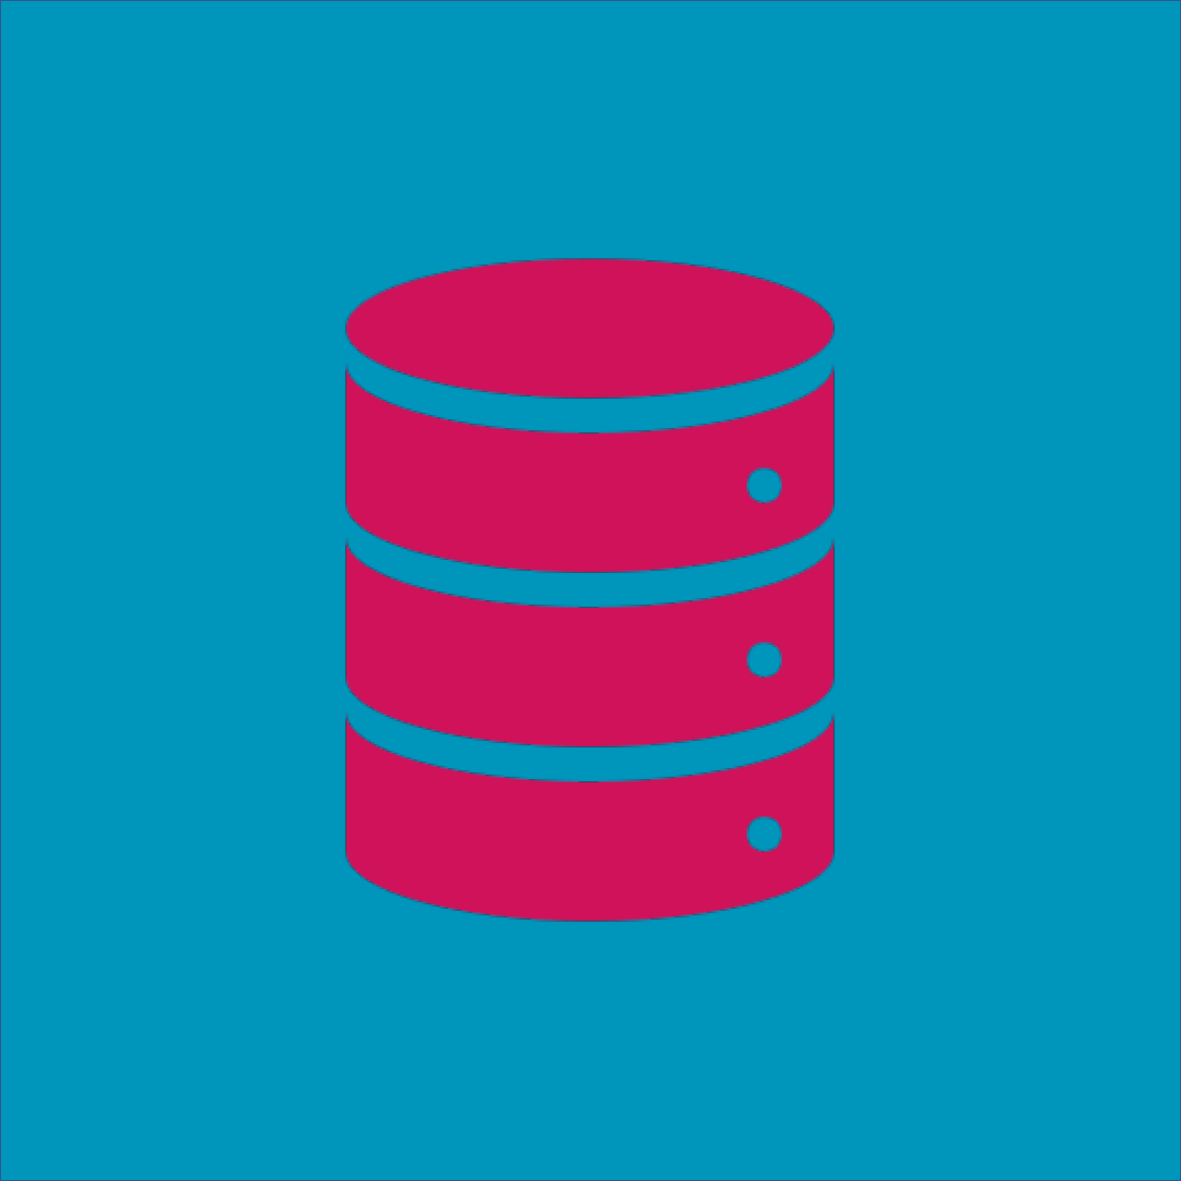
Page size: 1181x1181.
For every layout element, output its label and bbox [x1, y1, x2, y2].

picture [346, 370, 834, 572]
picture [346, 719, 834, 921]
picture [346, 544, 834, 746]
text_box [0, 0, 1181, 1181]
picture [346, 259, 834, 398]
